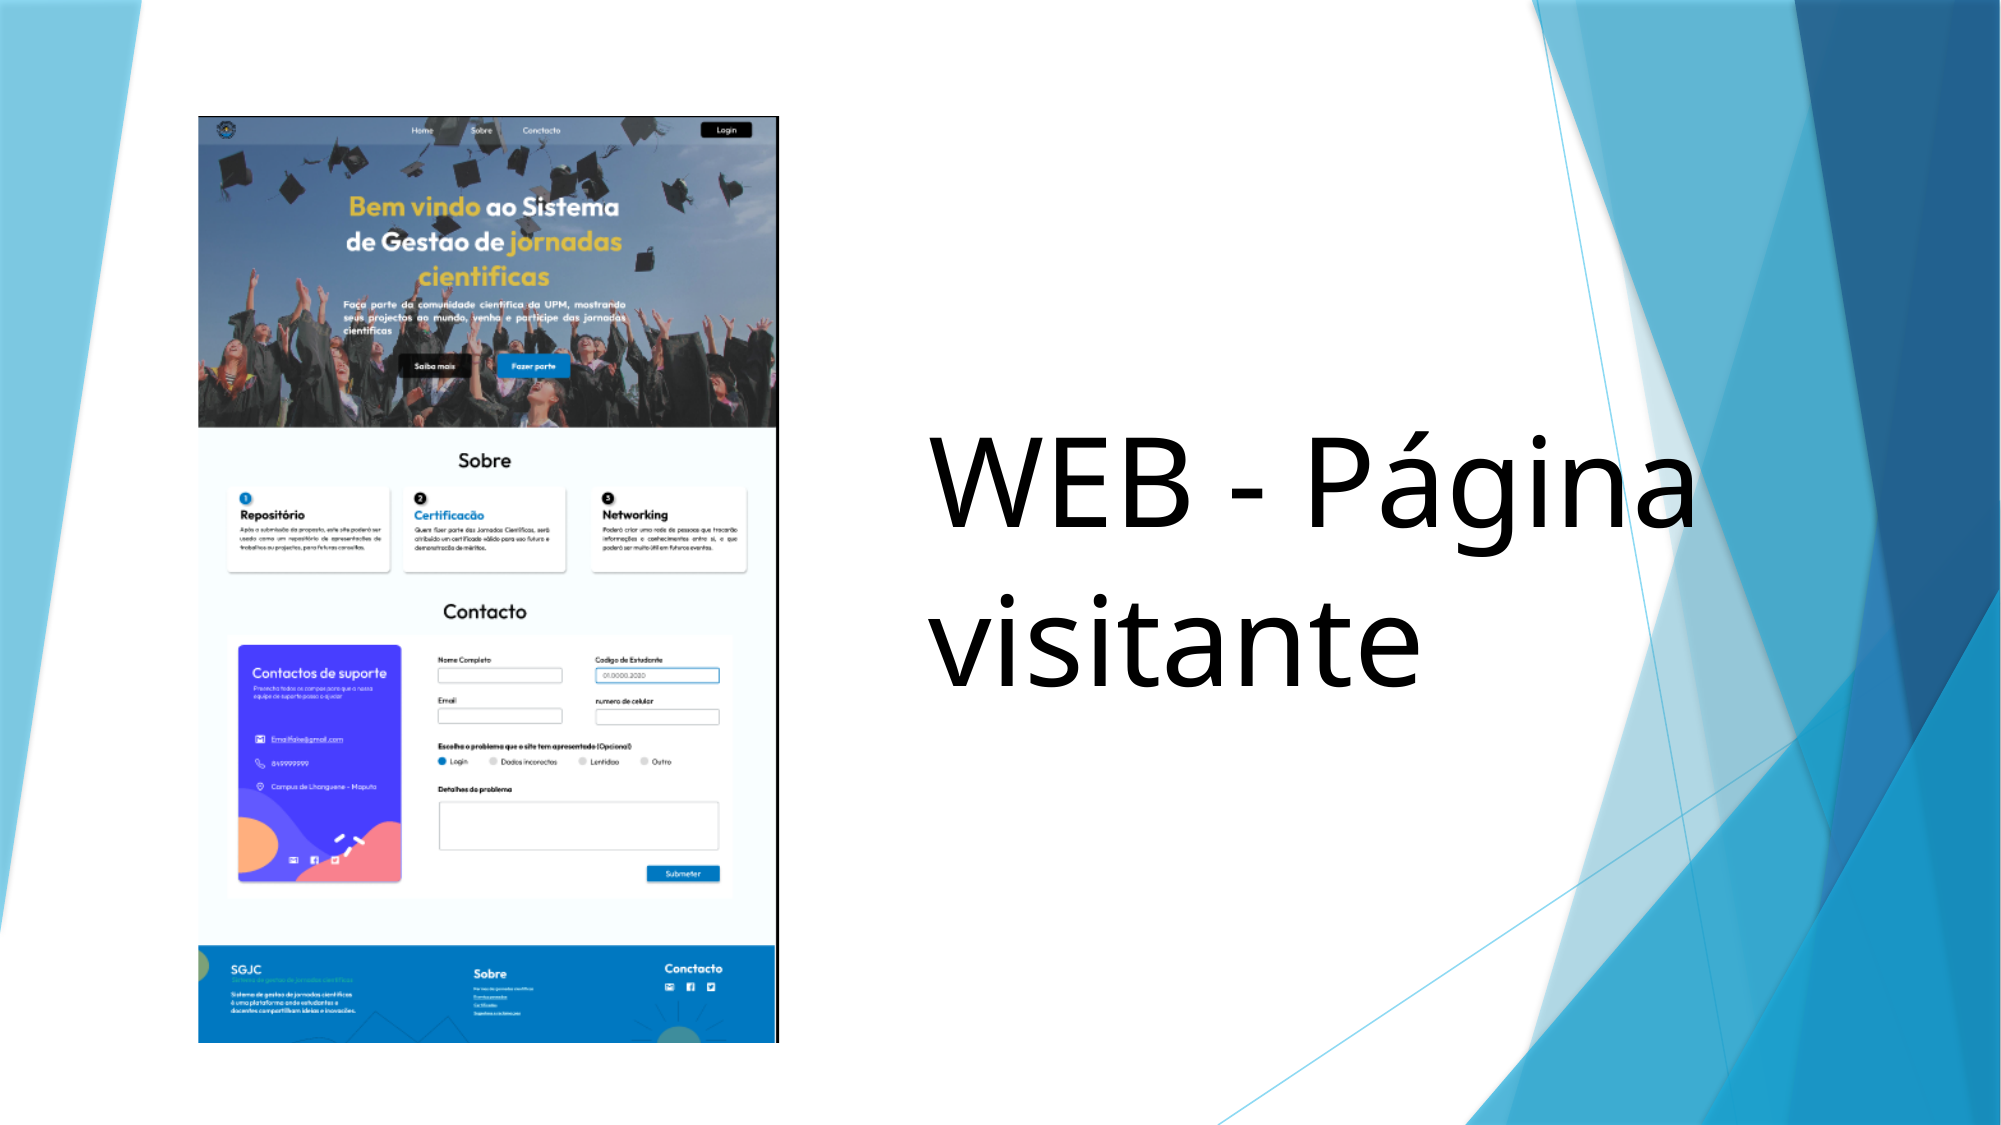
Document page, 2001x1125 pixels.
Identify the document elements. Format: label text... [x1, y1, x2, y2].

title WEB - Página visitante [913, 406, 1802, 719]
picture [197, 116, 780, 1044]
